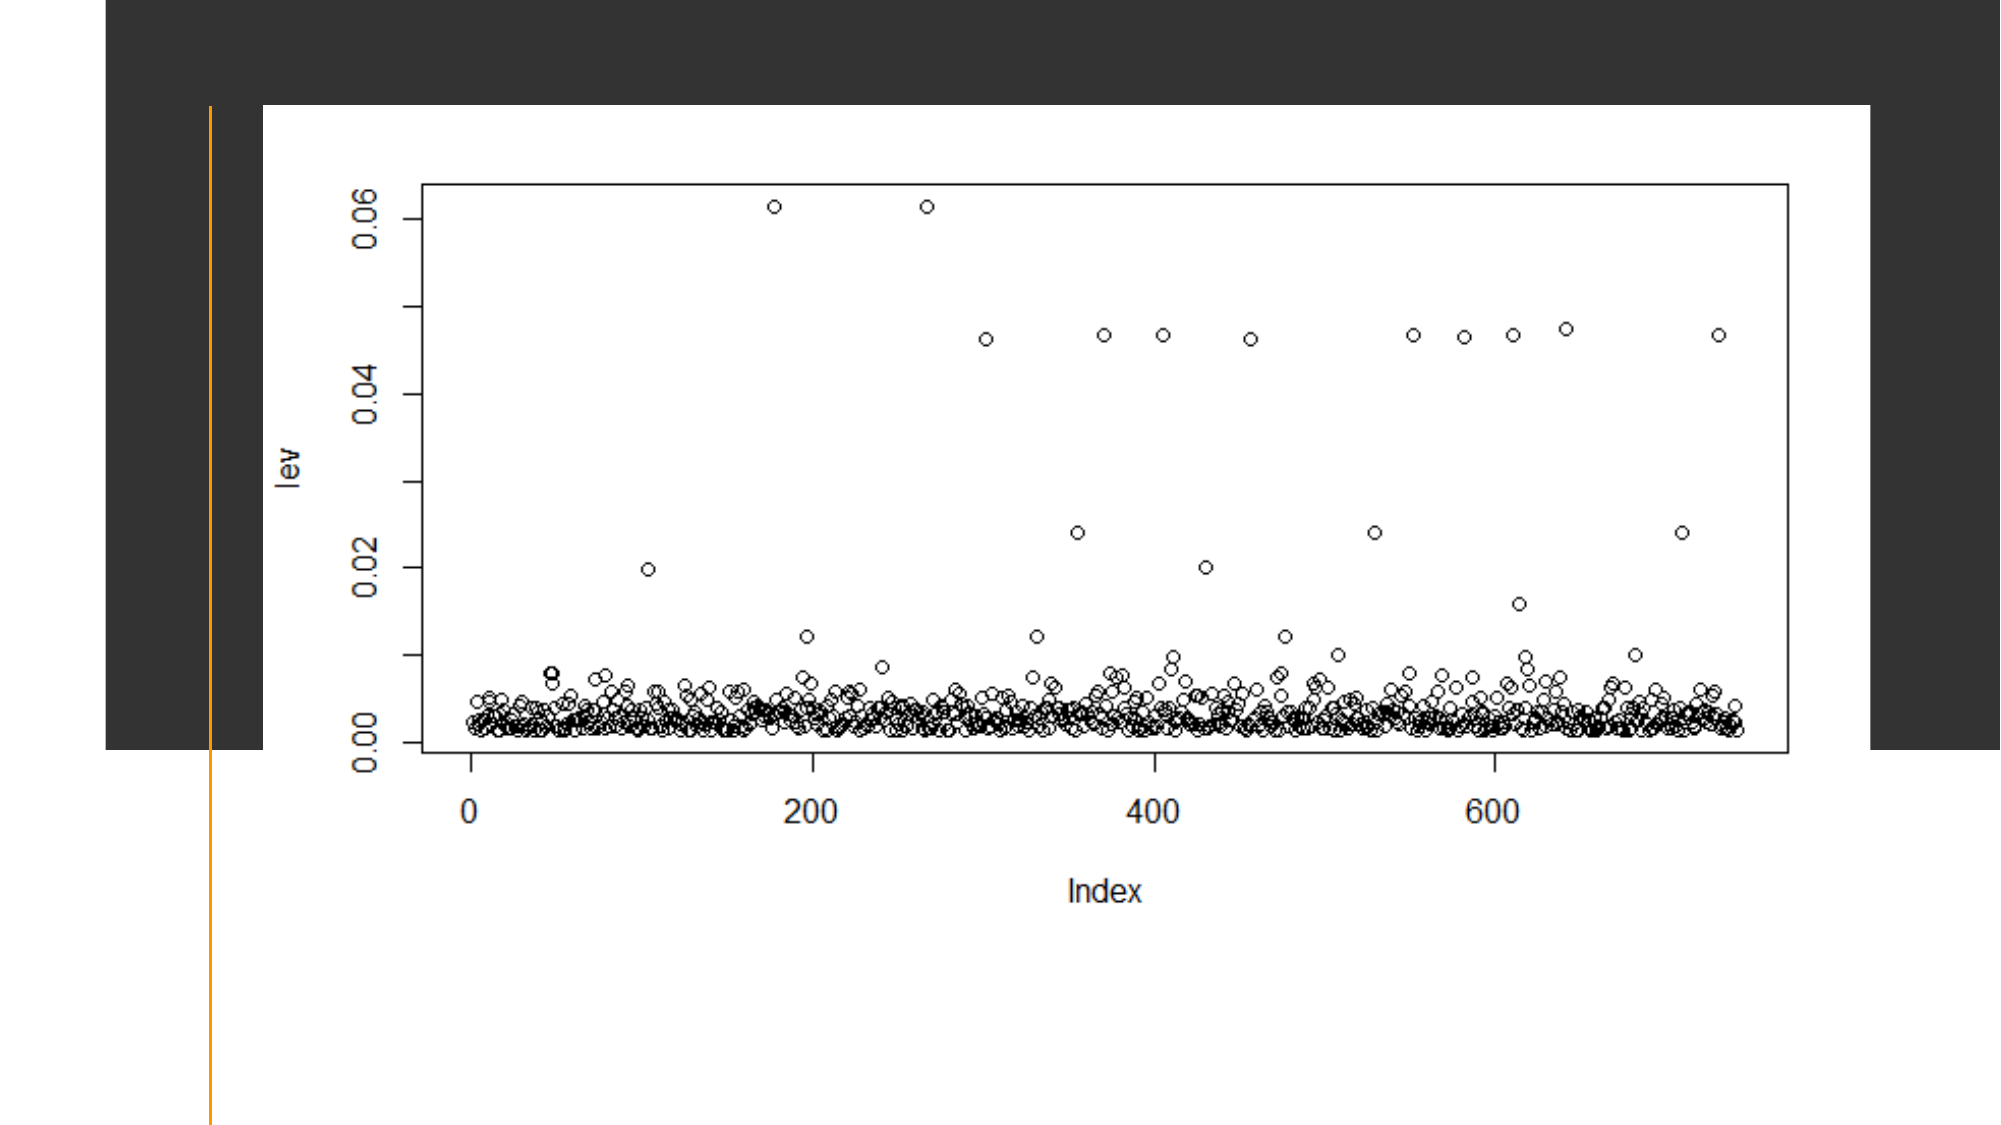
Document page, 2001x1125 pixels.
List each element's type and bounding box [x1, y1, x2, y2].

text_box [104, 0, 2000, 751]
picture [262, 105, 1871, 952]
